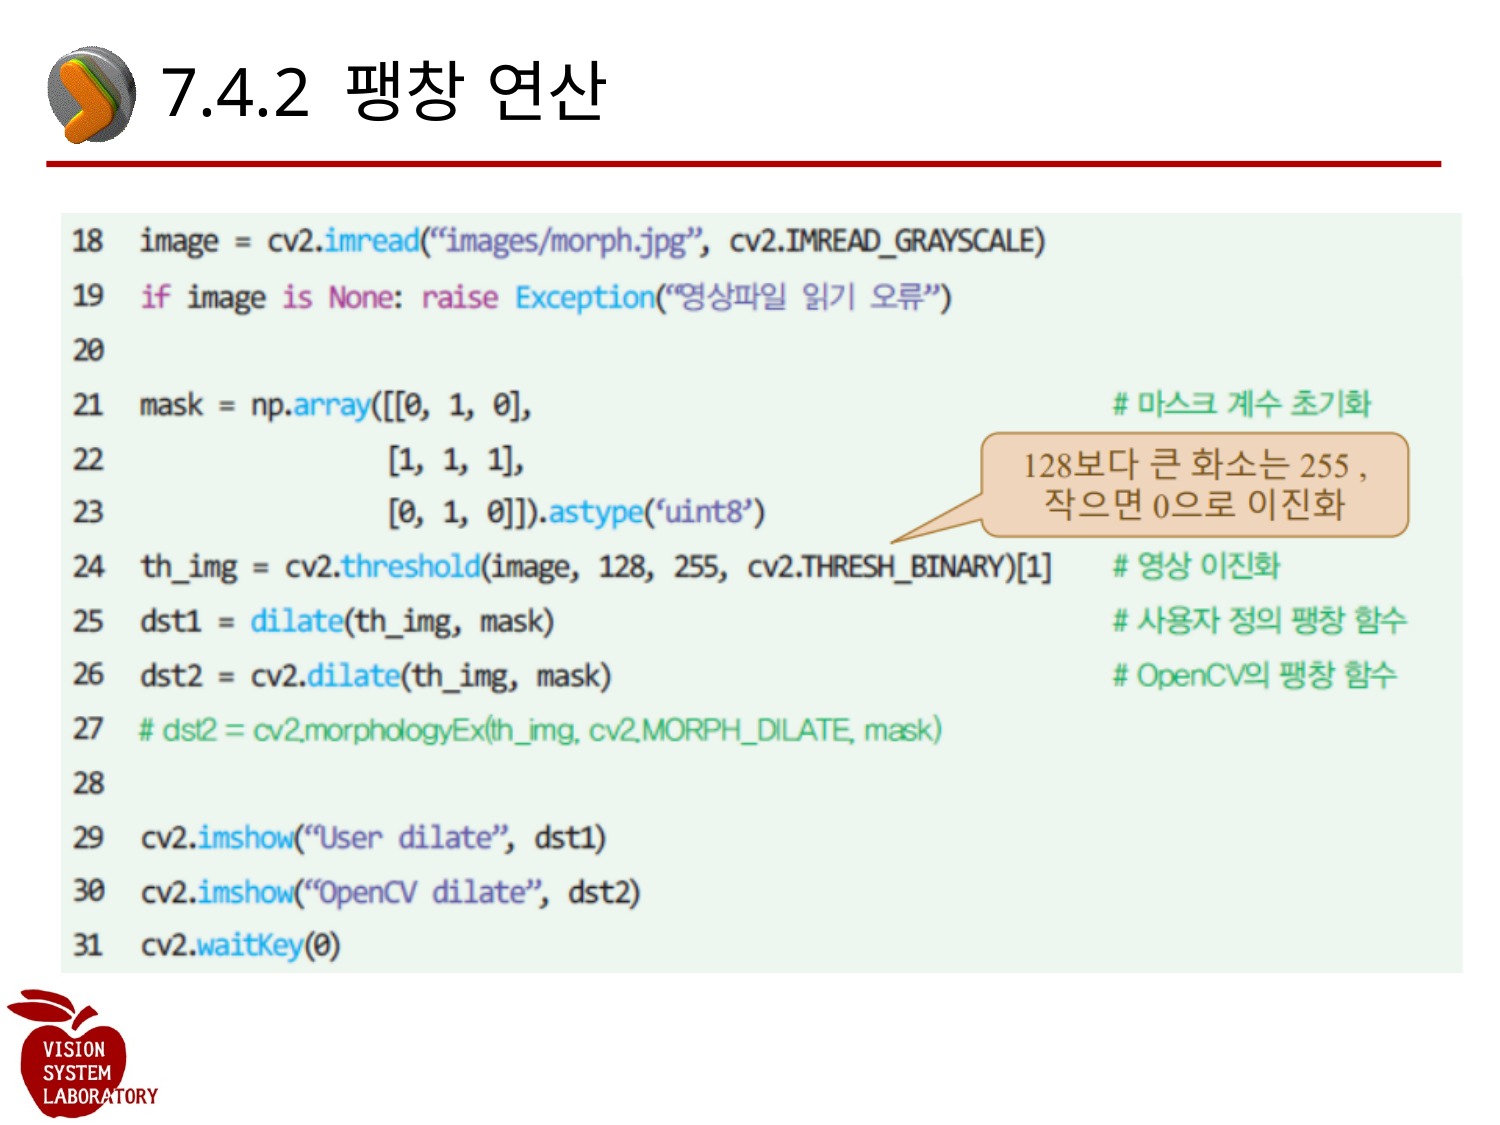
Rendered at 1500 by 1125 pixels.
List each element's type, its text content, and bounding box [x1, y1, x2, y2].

picture [3, 980, 173, 1121]
picture [61, 213, 1467, 973]
title 7.4.2 팽창 연산 [145, 42, 1424, 135]
picture [0, 10, 195, 188]
